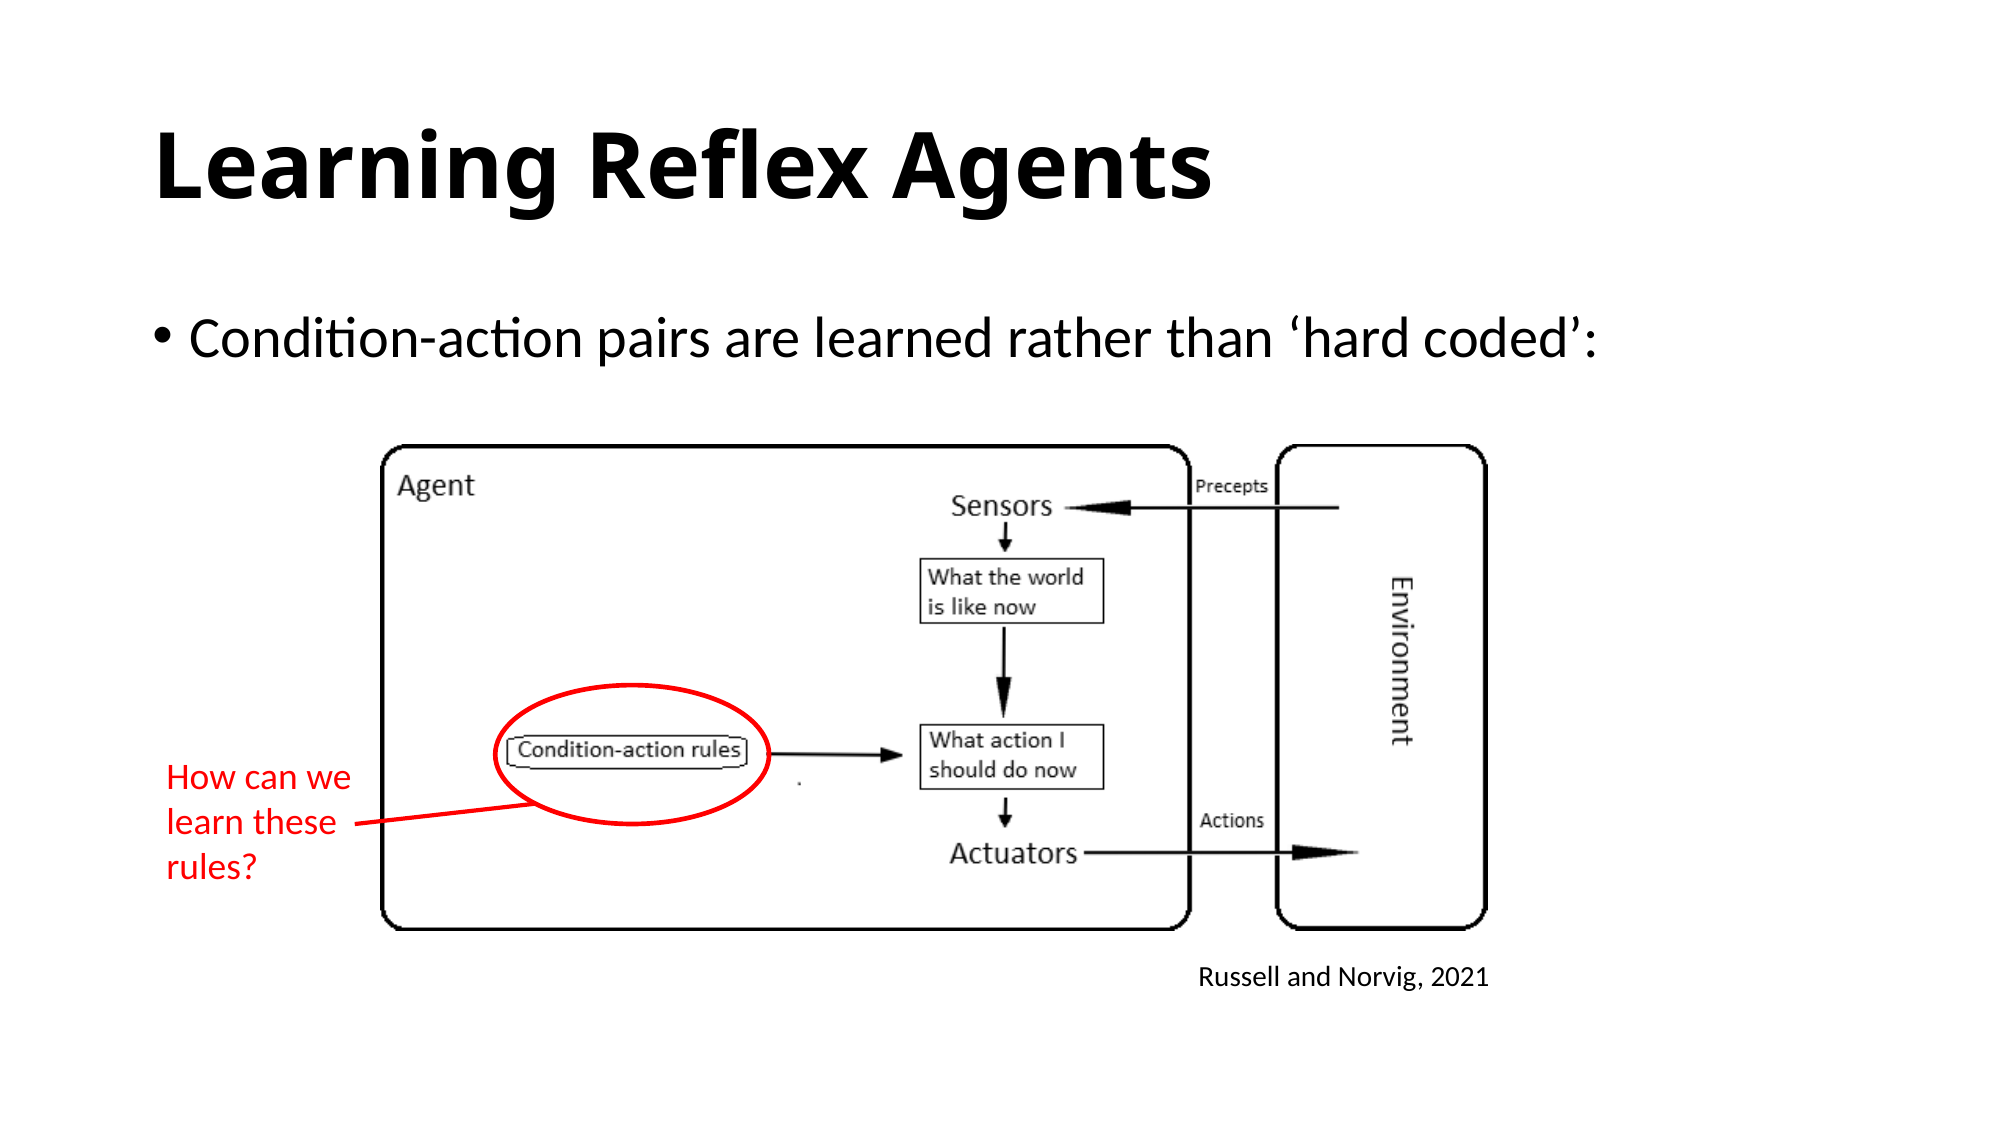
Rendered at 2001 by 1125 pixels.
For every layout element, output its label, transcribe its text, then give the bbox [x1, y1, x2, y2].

text_box How can we learn these rules? [151, 744, 380, 895]
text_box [354, 803, 536, 824]
title Learning Reflex Agents [137, 59, 1863, 278]
text_box Russell and Norvig, 2021 [1183, 949, 1660, 1000]
list Condition-action pairs are learned rather than ‘hard coded’: [137, 299, 1863, 1014]
picture [380, 444, 1488, 931]
